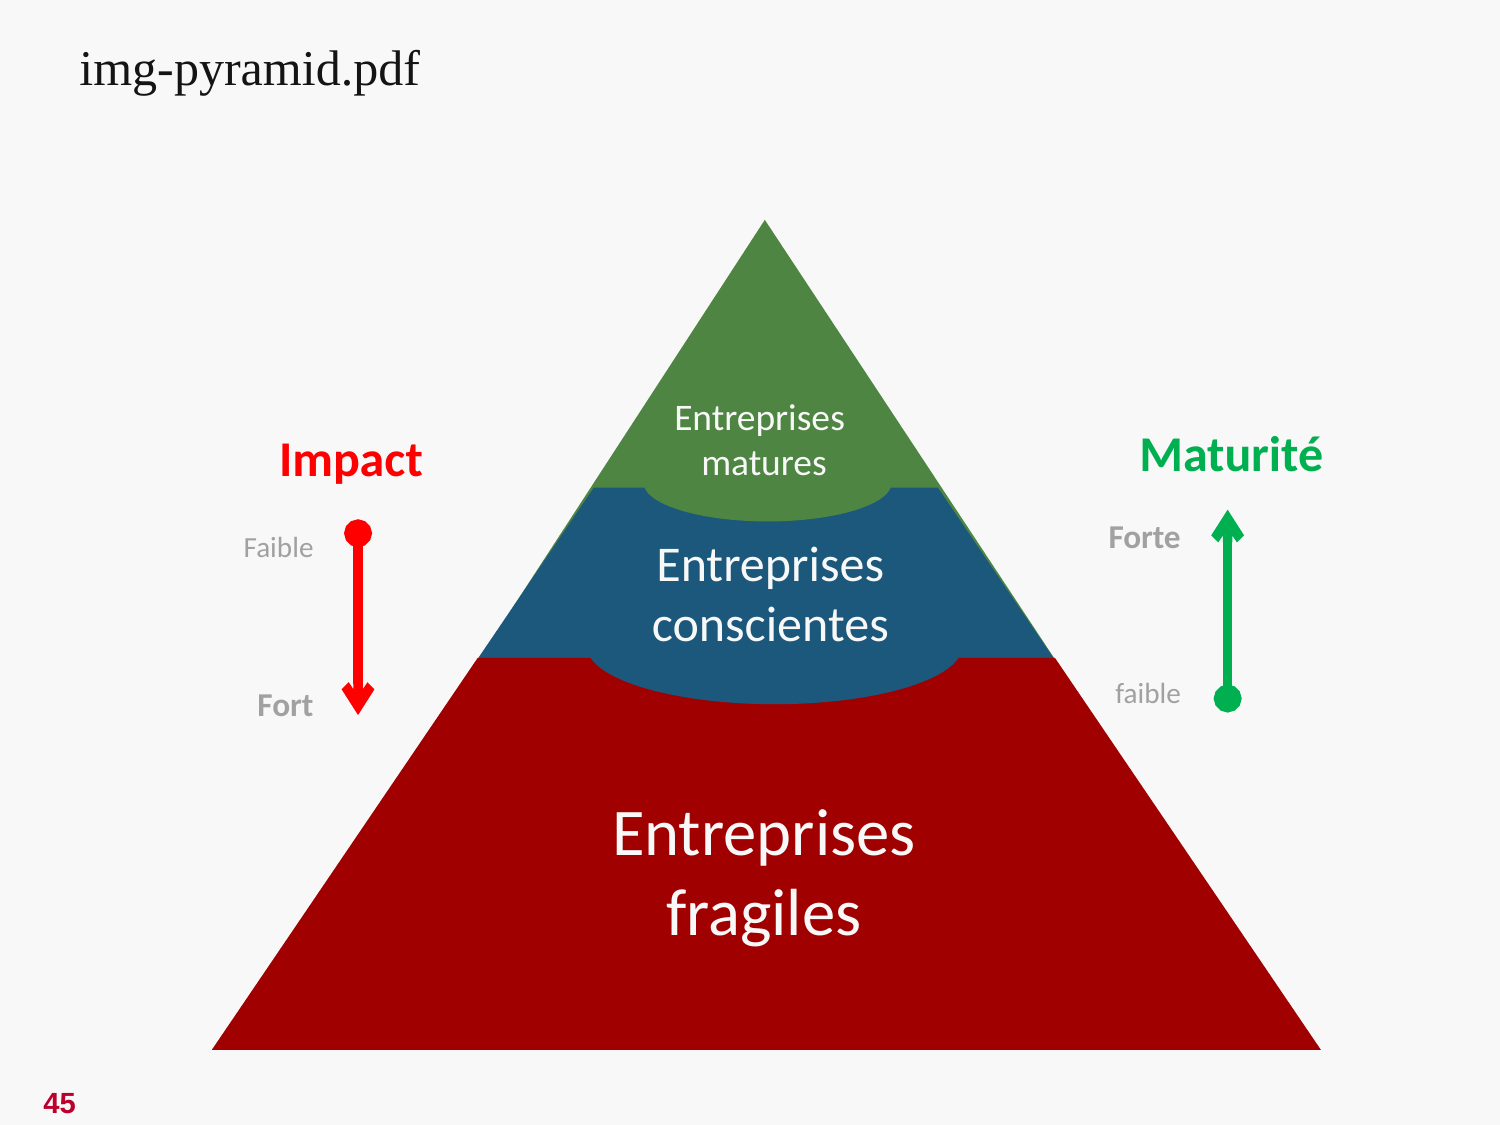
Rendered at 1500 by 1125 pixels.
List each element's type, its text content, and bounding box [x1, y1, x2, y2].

text_box [918, 448, 1050, 647]
text_box Impact [267, 420, 435, 492]
text_box [477, 485, 1054, 655]
text_box [532, 454, 610, 573]
text_box [654, 217, 877, 385]
text_box Entreprises conscientes [616, 526, 924, 658]
text_box Maturité [1128, 415, 1335, 488]
text_box [209, 655, 1323, 1053]
text_box img-pyramid.pdf [64, 28, 436, 103]
text_box [643, 491, 892, 524]
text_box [1091, 507, 1228, 725]
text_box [227, 520, 359, 734]
text_box [584, 608, 965, 707]
text_box Entreprises matures [610, 385, 918, 491]
text_box Entreprises fragiles [571, 783, 957, 955]
